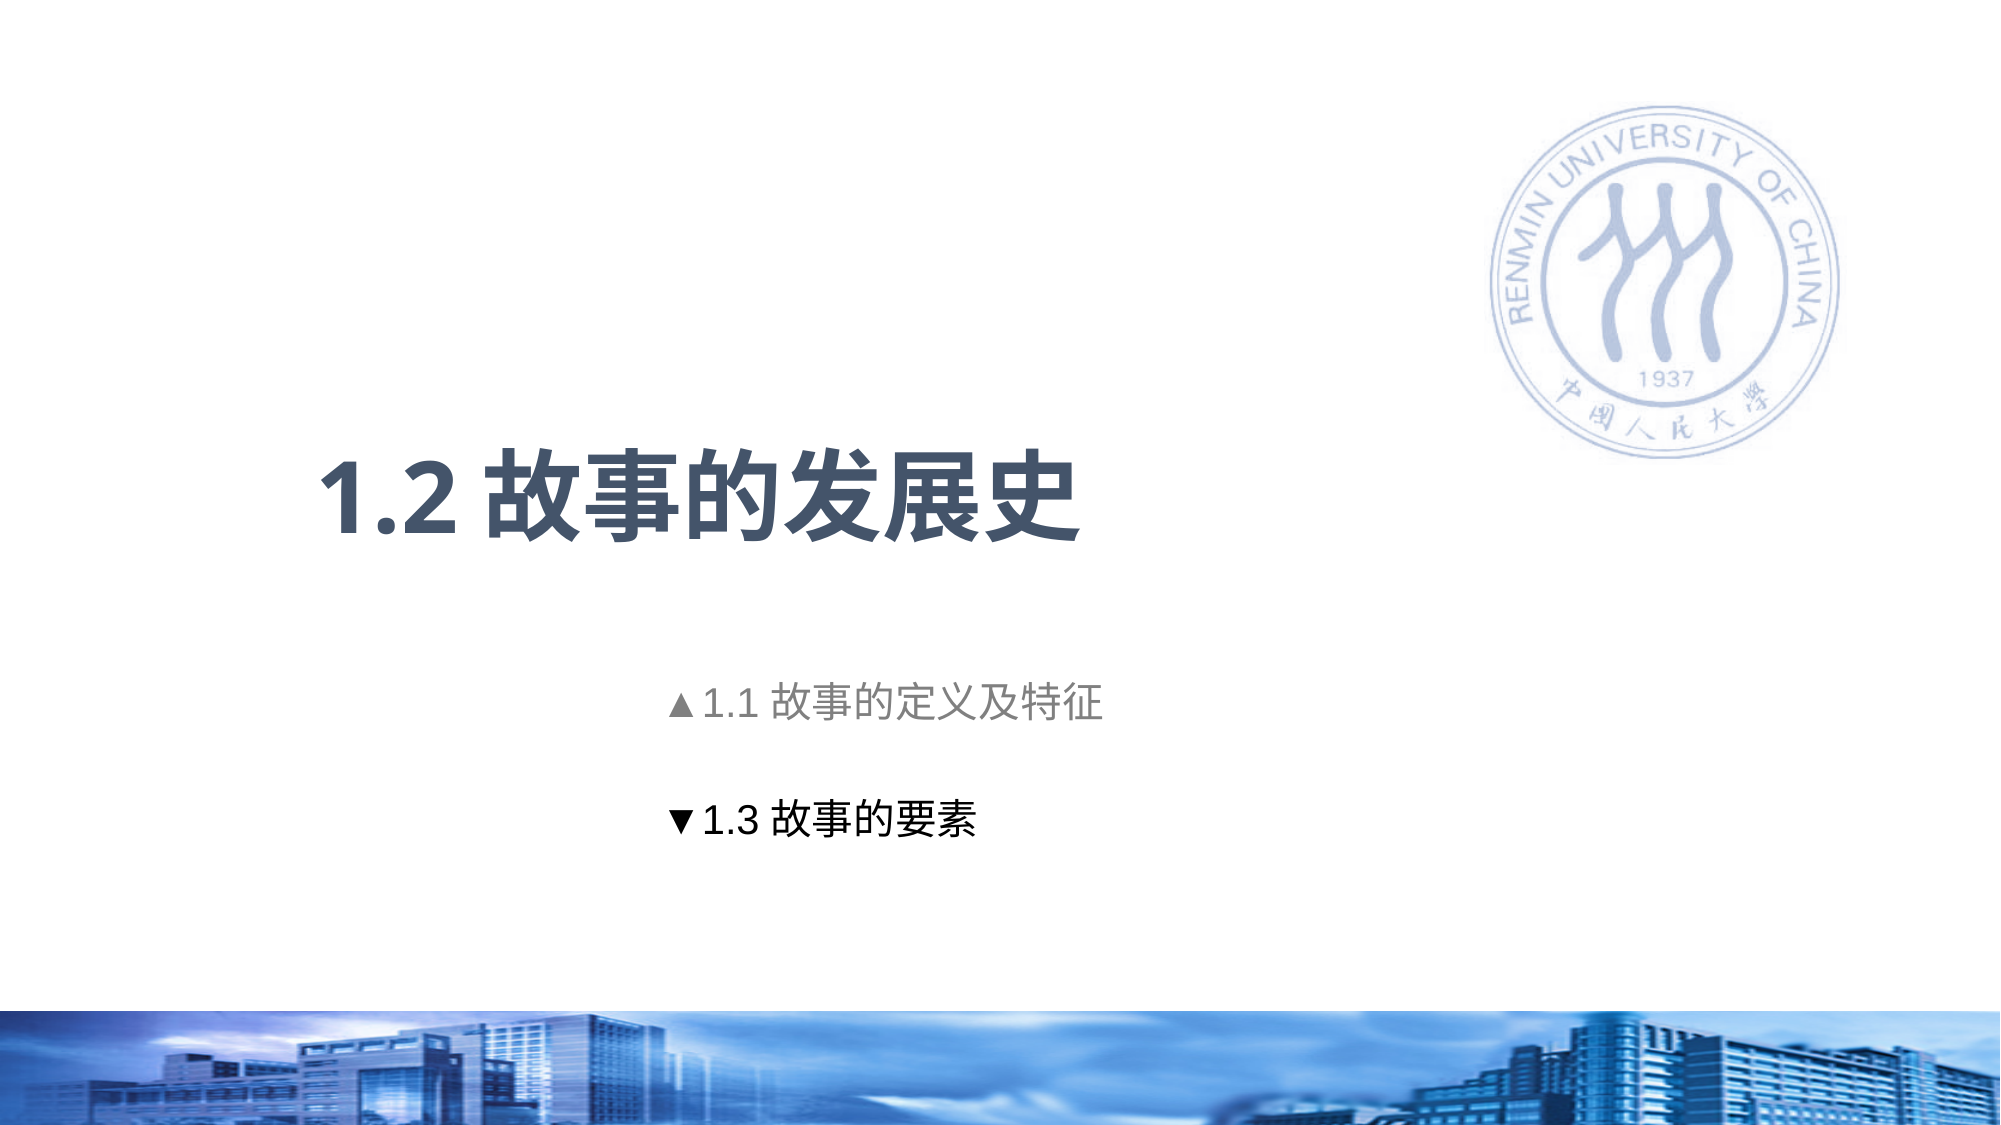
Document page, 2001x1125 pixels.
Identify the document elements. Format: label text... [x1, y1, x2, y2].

subtitle ▲1.1故事的定义及特征 ▼1.3故事的要素 [645, 668, 1355, 957]
picture [0, 1011, 2000, 1125]
title 1.2故事的发展史 [149, 399, 1249, 588]
